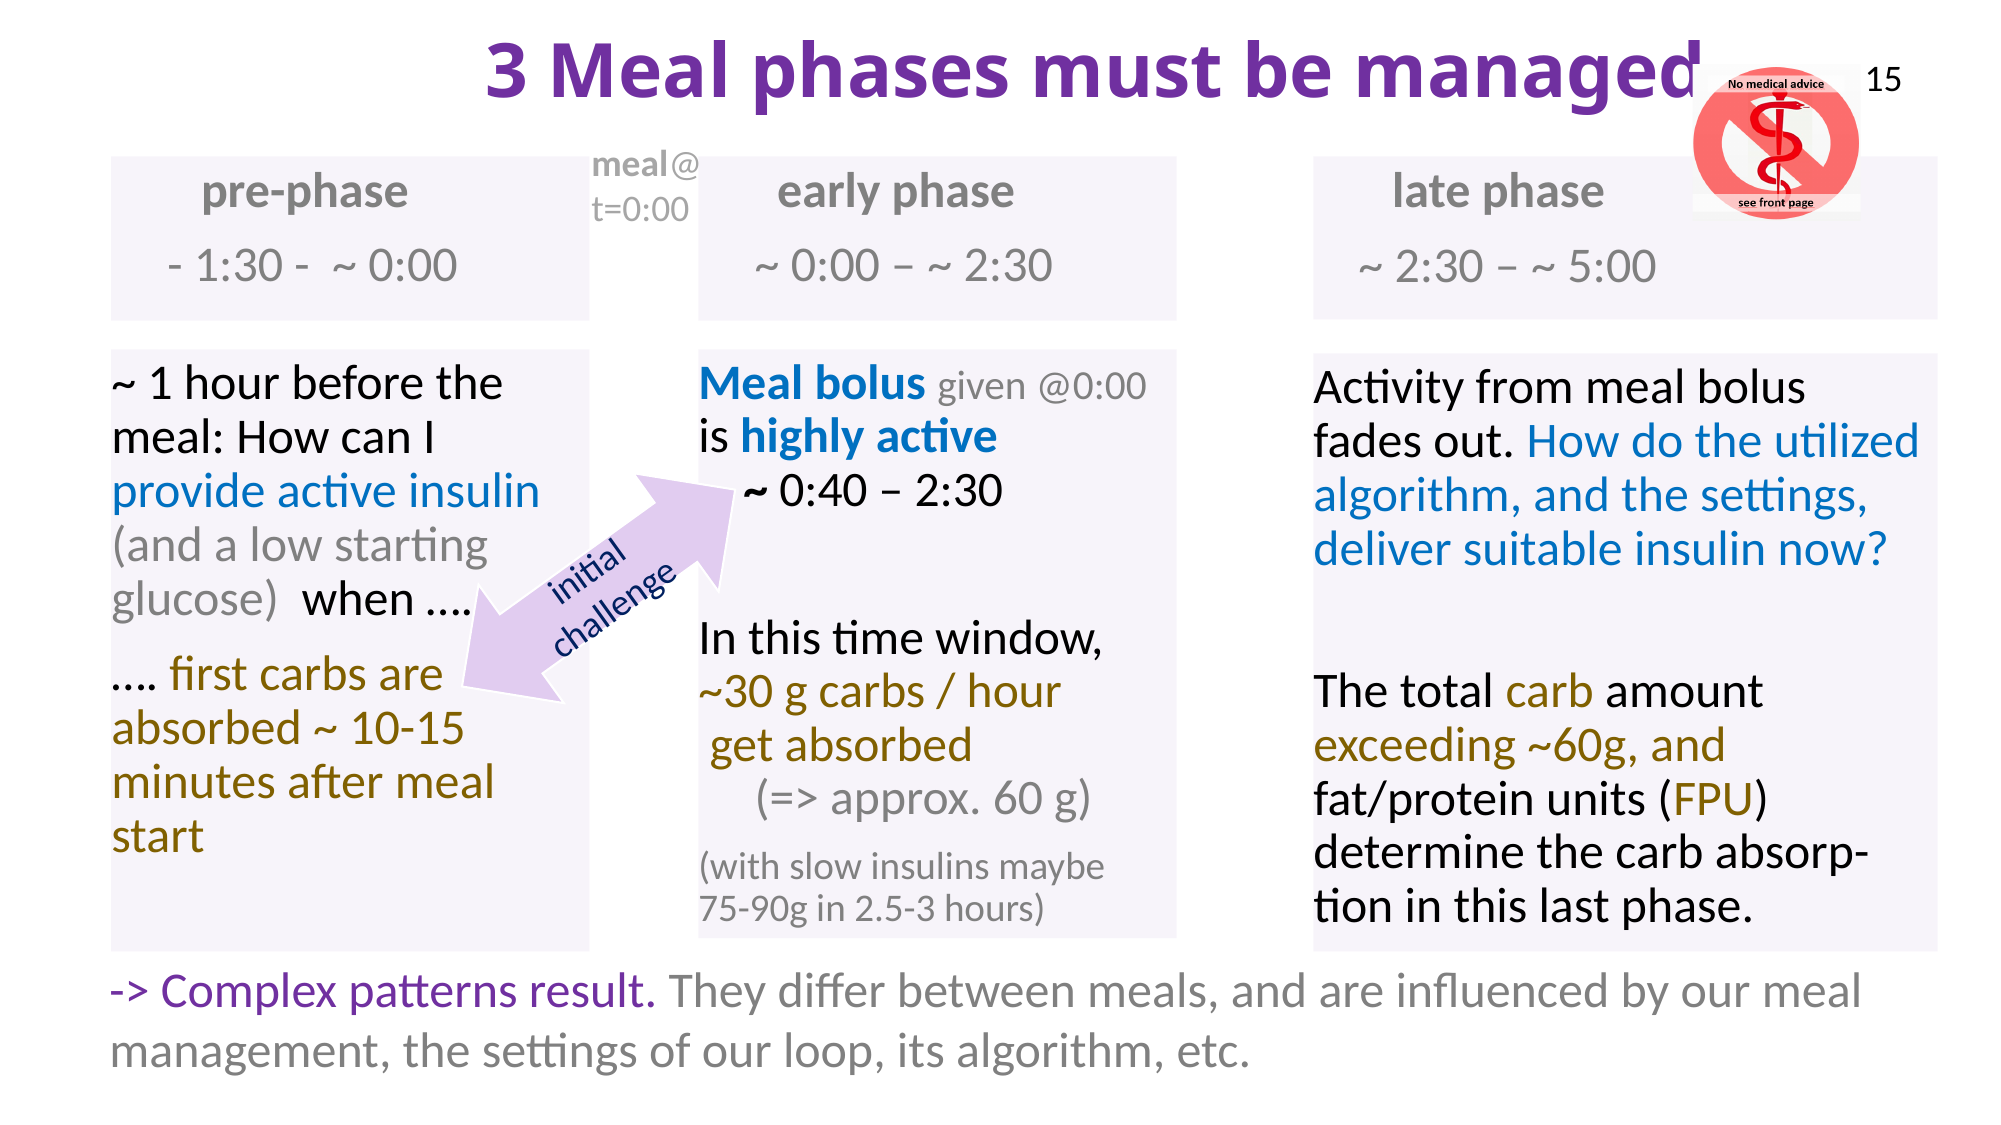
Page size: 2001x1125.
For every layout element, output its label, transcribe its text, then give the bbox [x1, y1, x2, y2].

list ~ 1 hour before the meal: How can I provide active insulin (and a low starting glucose) when …. …. first carbs are absorbed ~ 10-15 minutes after meal start [111, 349, 590, 952]
text_box pre-phase - 1:30 - ~ 0:00 [111, 156, 590, 321]
text_box early phase ~ 0:00 – ~ 2:30 [698, 156, 1177, 321]
text_box Activity from meal bolus fades out. How do the utilized algorithm, and the settings, deliver suitable insulin now? The total carb amount exceeding ~60g, and fat/protein units (FPU) determine the carb absorp-tion in this last phase. [1313, 353, 1938, 952]
text_box late phase ~ 2:30 – ~ 5:00 [1313, 156, 1938, 320]
text_box Meal bolus given @0:00 is highly active ~ 0:40 – 2:30 In this time window, ~30 g carbs / hour get absorbed (=> approx. 60 g) (with slow insulins maybe 75-90g in 2.5-3 hours) [698, 349, 1177, 939]
title 3 Meal phases must be managed [450, 0, 2000, 182]
text_box initial challenge [460, 471, 737, 705]
picture [1692, 64, 1861, 221]
text_box 15 [1467, 46, 1918, 107]
text_box -> Complex patterns result. They differ between meals, and are influenced by our meal management, the settings of our loop, its algorithm, etc. [94, 905, 1938, 1125]
text_box meal@ t=0:00 [576, 131, 726, 237]
